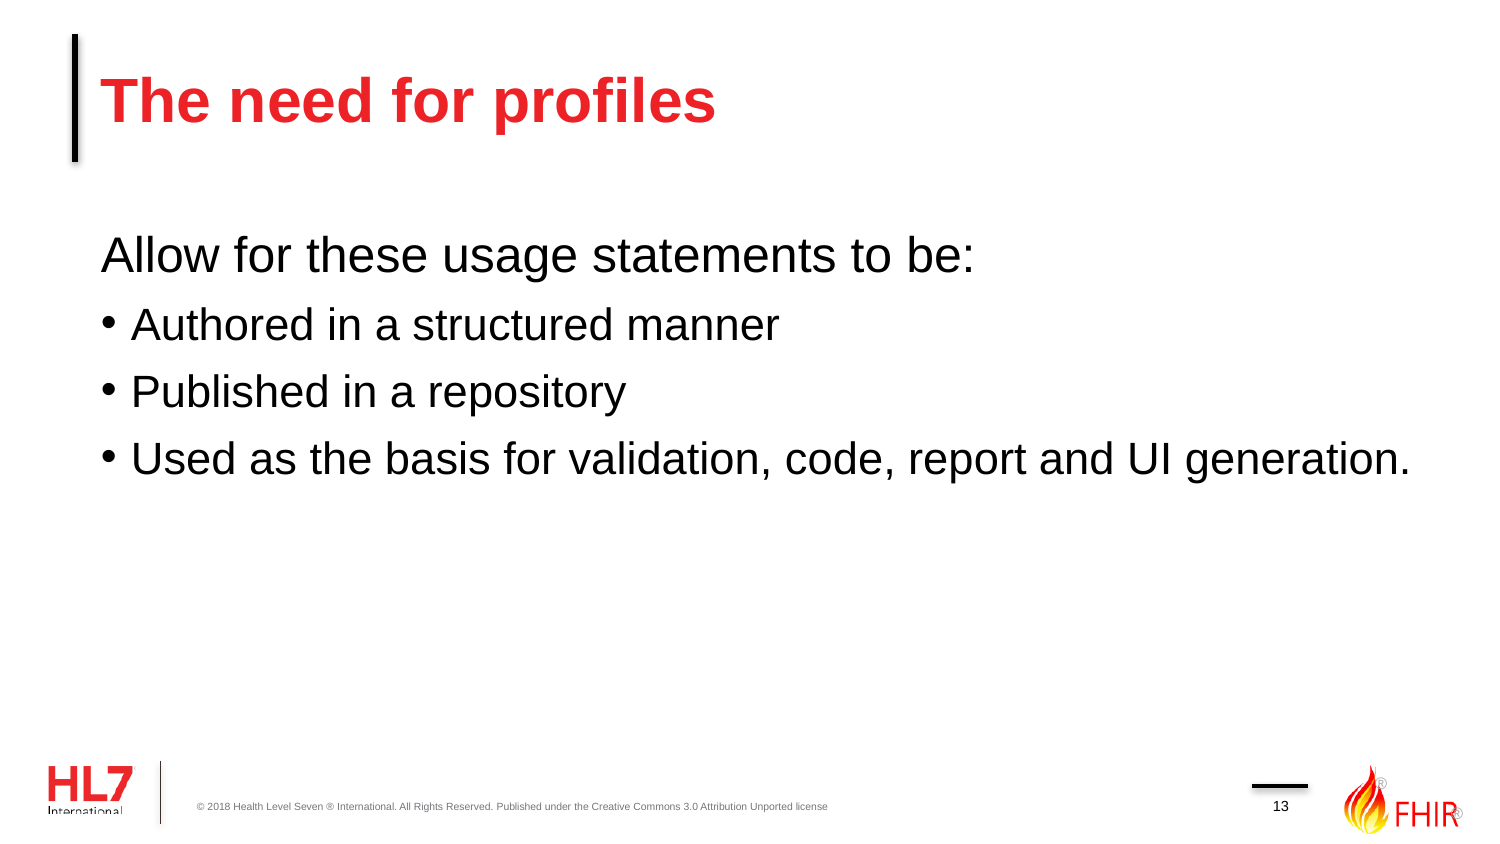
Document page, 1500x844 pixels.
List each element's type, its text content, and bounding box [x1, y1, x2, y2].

slide_number 13 [1258, 786, 1304, 814]
list Allow for these usage statements to be: Authored in a structured manner Published in a repository Used as the basis for validation, code, report and UI generation. [100, 222, 1451, 731]
picture [1339, 760, 1463, 837]
footer © 2018 Health Level Seven ® International. All Rights Reserved. Published under the Creative Commons 3.0 Attribution Unported license [196, 786, 941, 813]
title The need for profiles [100, 33, 1451, 163]
